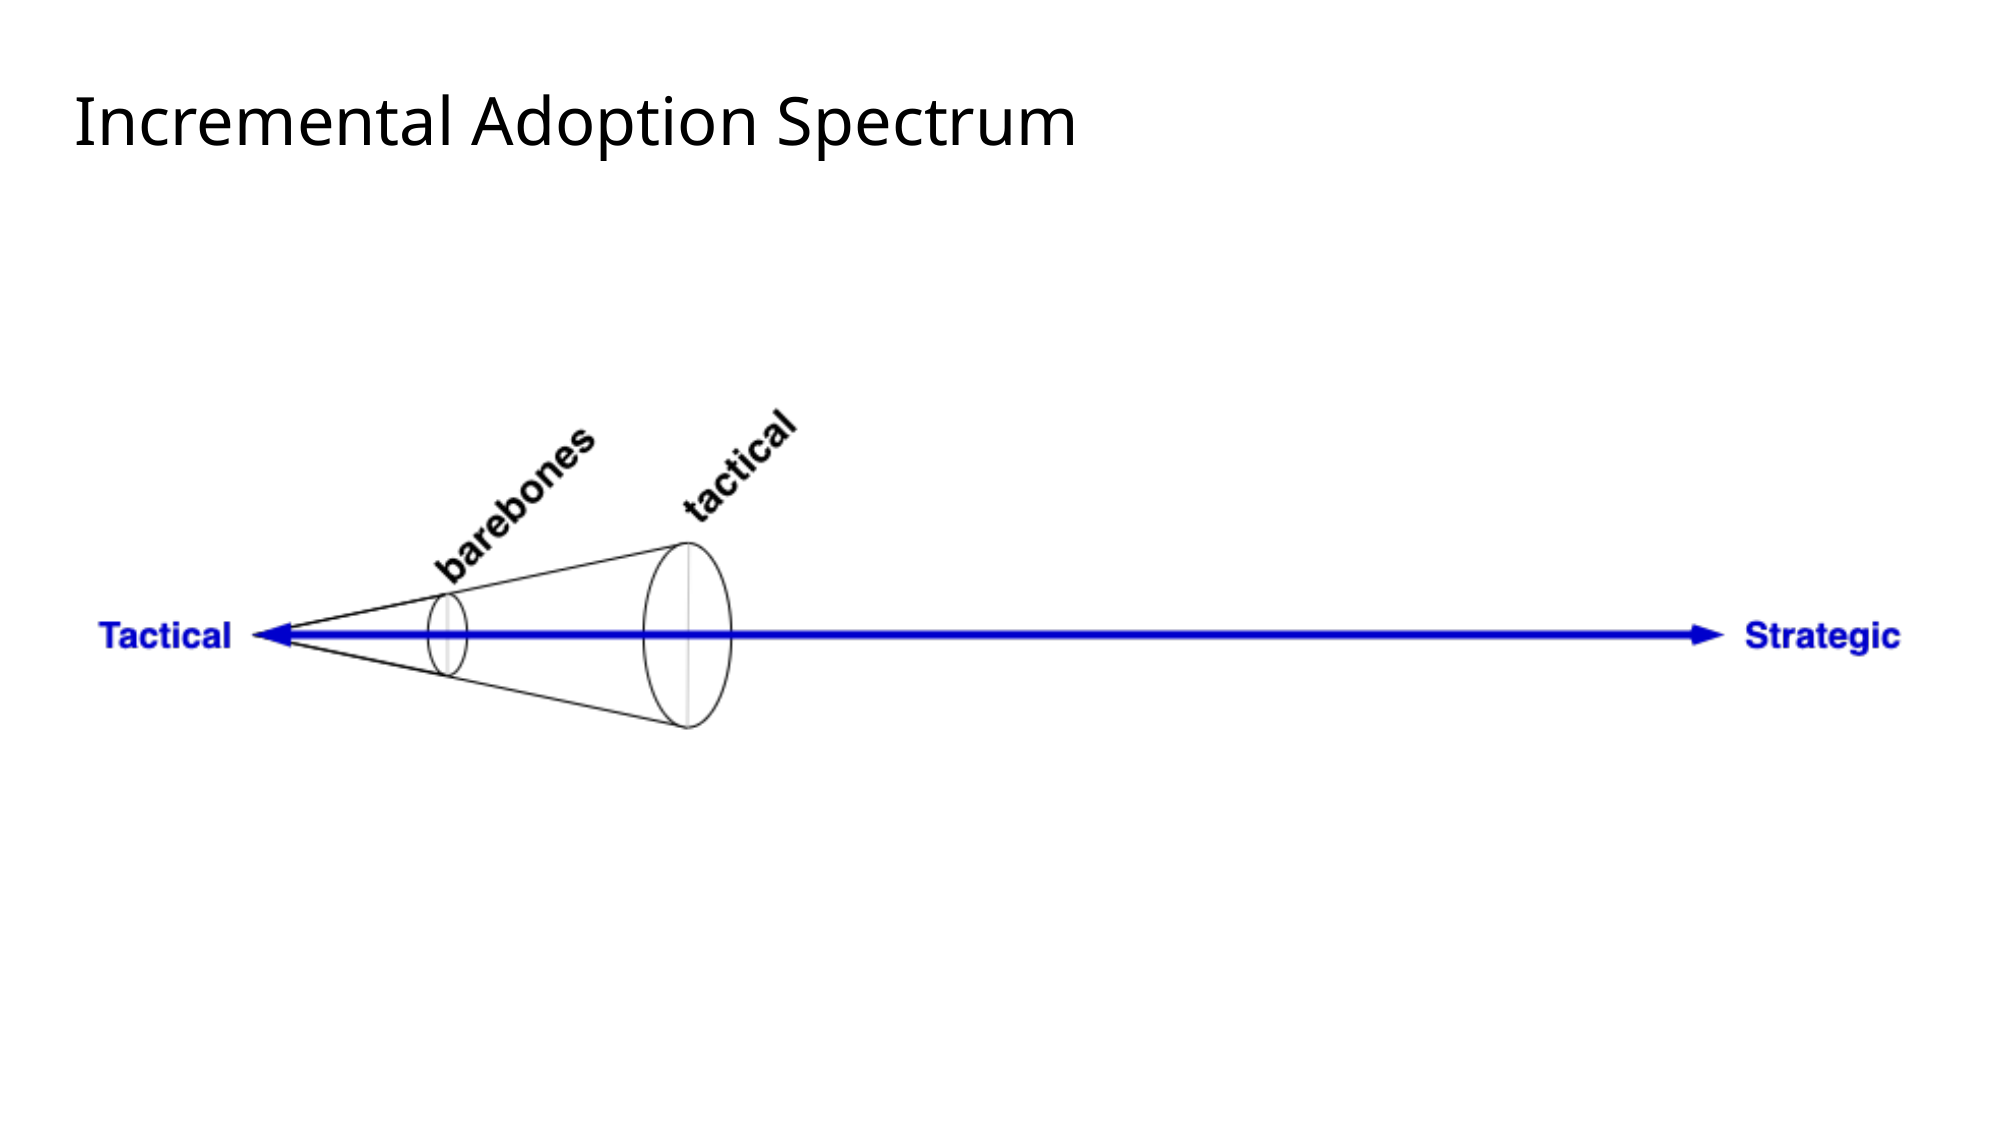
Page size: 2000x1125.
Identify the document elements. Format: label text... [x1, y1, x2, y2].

picture [74, 383, 1924, 734]
title Incremental Adoption Spectrum [74, 75, 1925, 162]
